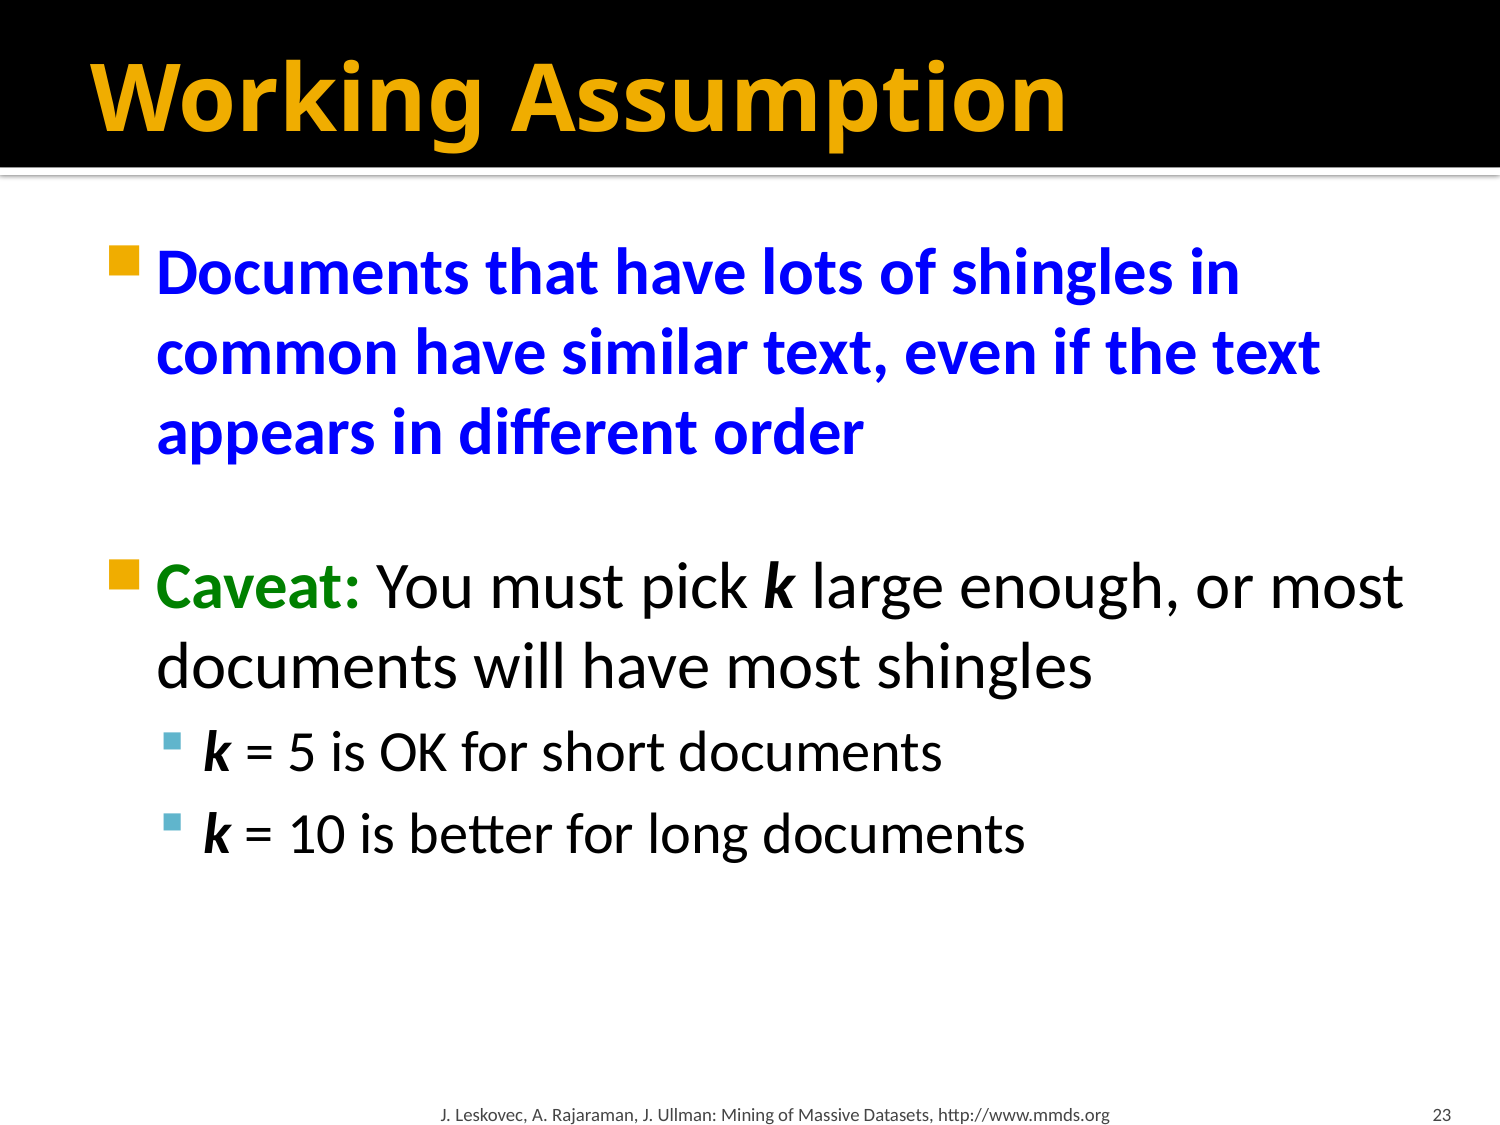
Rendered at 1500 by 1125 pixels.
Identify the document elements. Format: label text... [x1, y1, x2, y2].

title Working Assumption [75, 12, 1425, 175]
list Documents that have lots of shingles in common have similar text, even if the text appears in different order Caveat: You must pick k large enough, or most documents will have most shingles k = 5 is OK for short documents k = 10 is better for long documents [75, 212, 1425, 1075]
footer J. Leskovec, A. Rajaraman, J. Ullman: Mining of Massive Datasets, http://www.mmds.org [433, 1080, 1337, 1125]
slide_number 23 [1345, 1080, 1467, 1125]
